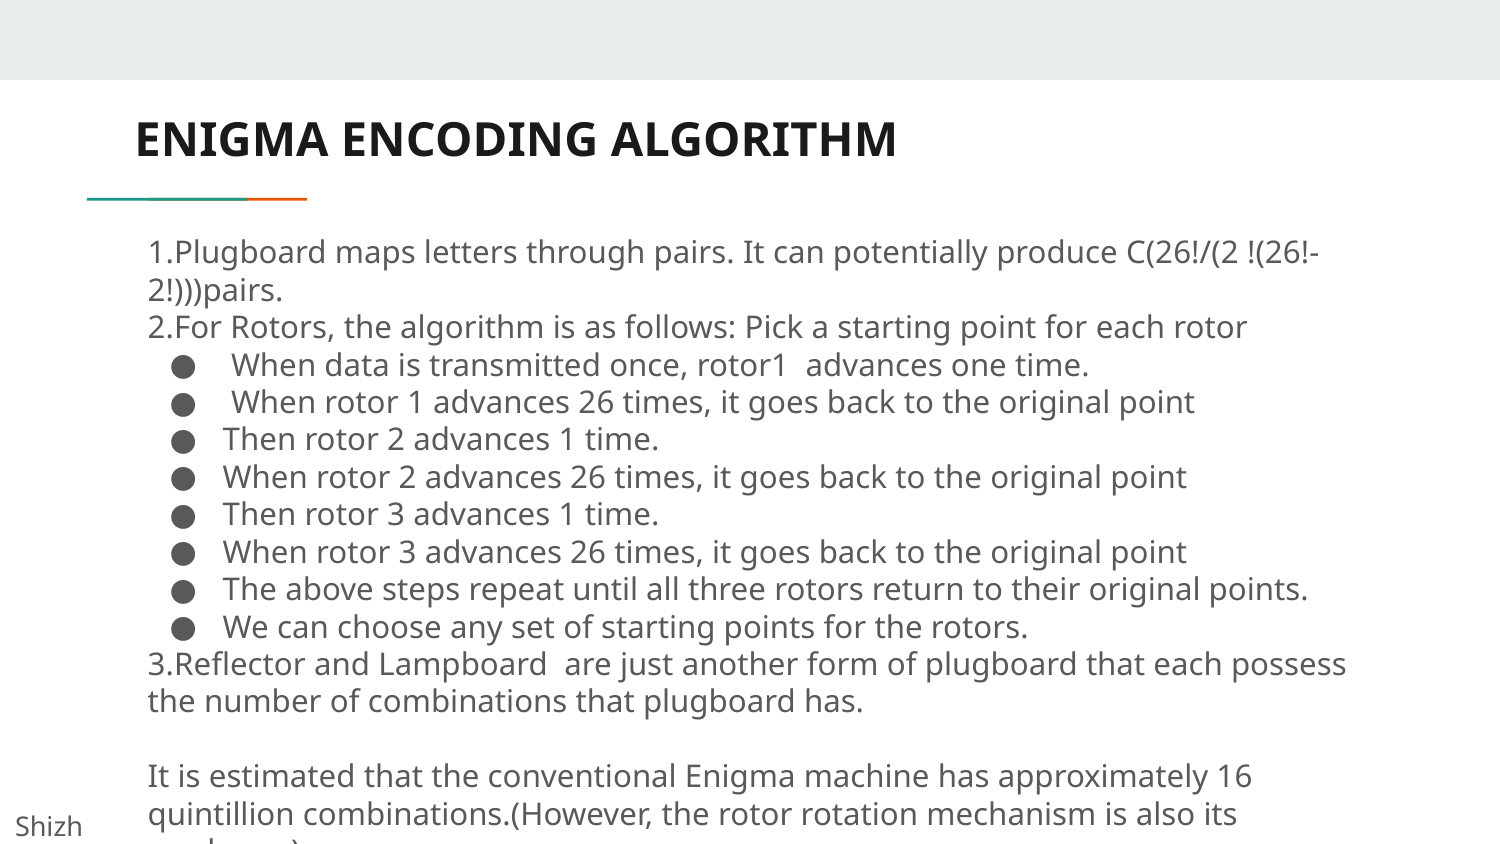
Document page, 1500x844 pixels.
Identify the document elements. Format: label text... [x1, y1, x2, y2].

text_box Shizhe [0, 794, 113, 844]
title ENIGMA ENCODING ALGORITHM [119, 94, 956, 183]
text_box 1.Plugboard maps letters through pairs. It can potentially produce C(26!/(2 !(26!-2!)))pairs. 2.For Rotors, the algorithm is as follows: Pick a starting point for each rotor When data is transmitted once, rotor1 advances one time. When rotor 1 advances 26 times, it goes back to the original point Then rotor 2 advances 1 time. When rotor 2 advances 26 times, it goes back to the original point Then rotor 3 advances 1 time. When rotor 3 advances 26 times, it goes back to the original point The above steps repeat until all three rotors return to their original points. We can choose any set of starting points for the rotors. 3.Reflector and Lampboard are just another form of plugboard that each possess the number of combinations that plugboard has. It is estimated that the conventional Enigma machine has approximately 16 quintillion combinations.(However, the rotor rotation mechanism is also its weakness) [132, 217, 1411, 795]
